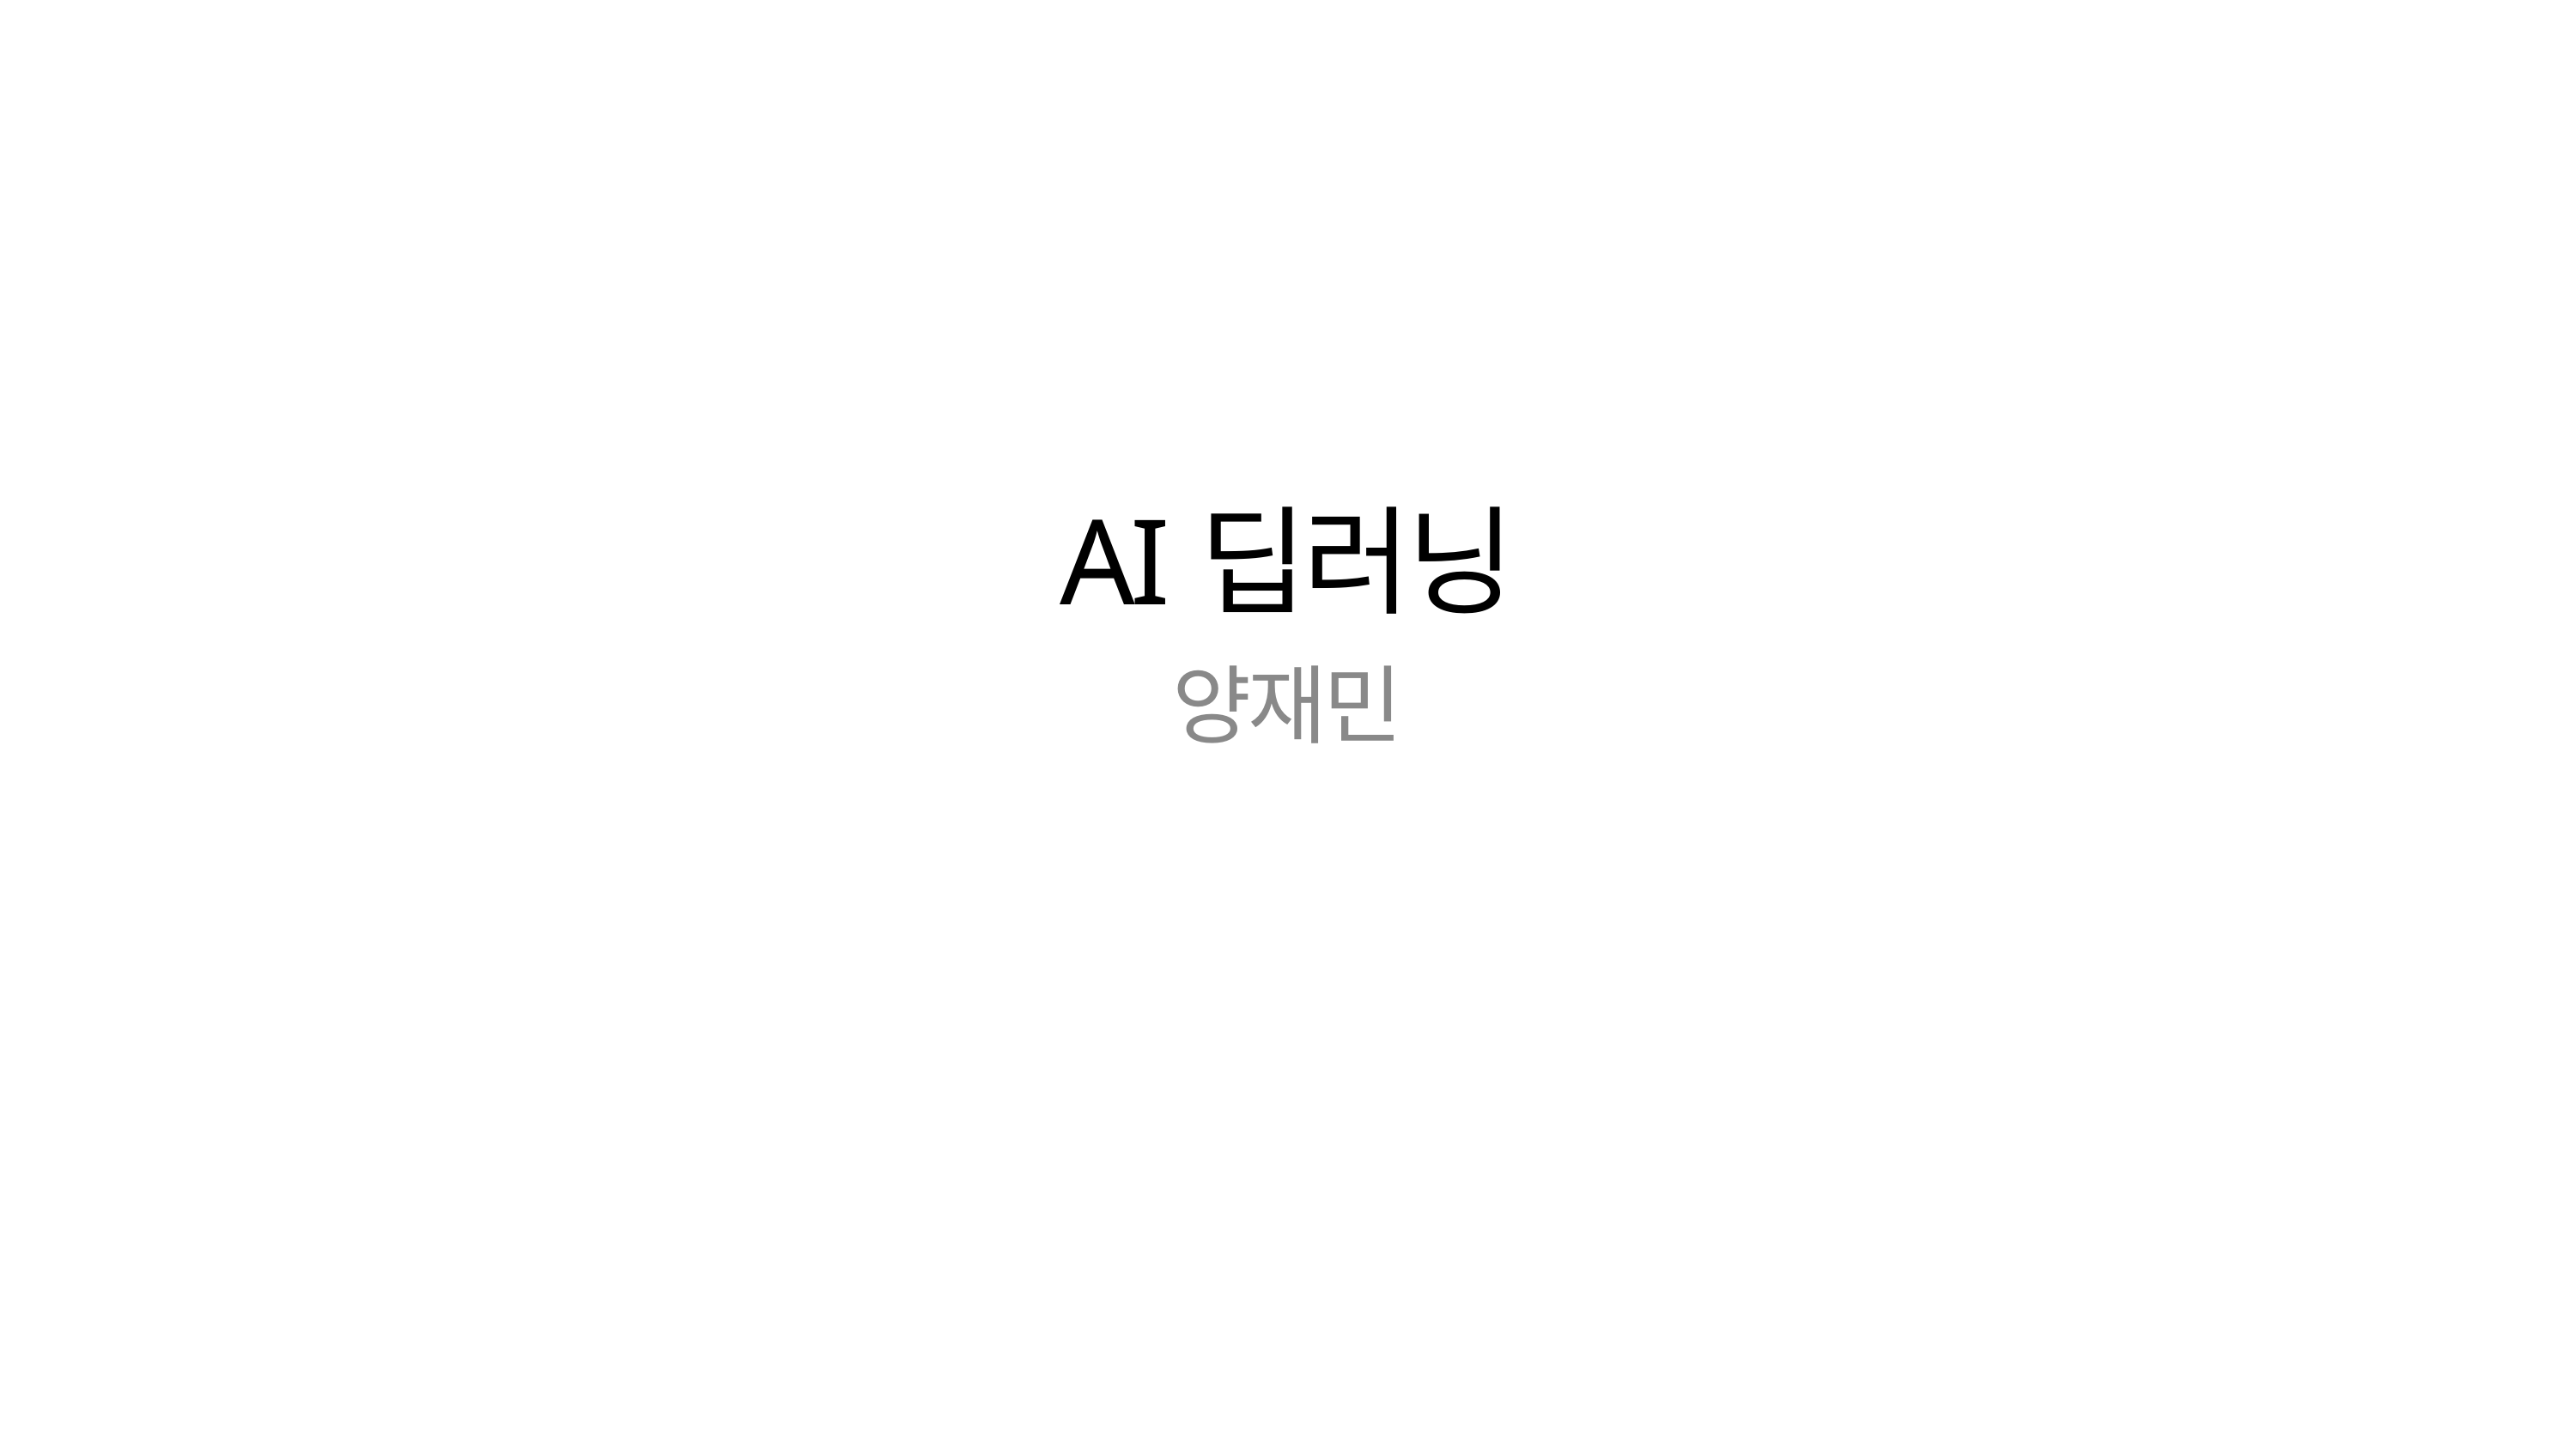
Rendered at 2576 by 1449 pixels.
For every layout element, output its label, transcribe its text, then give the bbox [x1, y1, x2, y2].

text_box 양재민 [398, 651, 2177, 755]
text_box AI딥러닝 [205, 486, 2370, 628]
